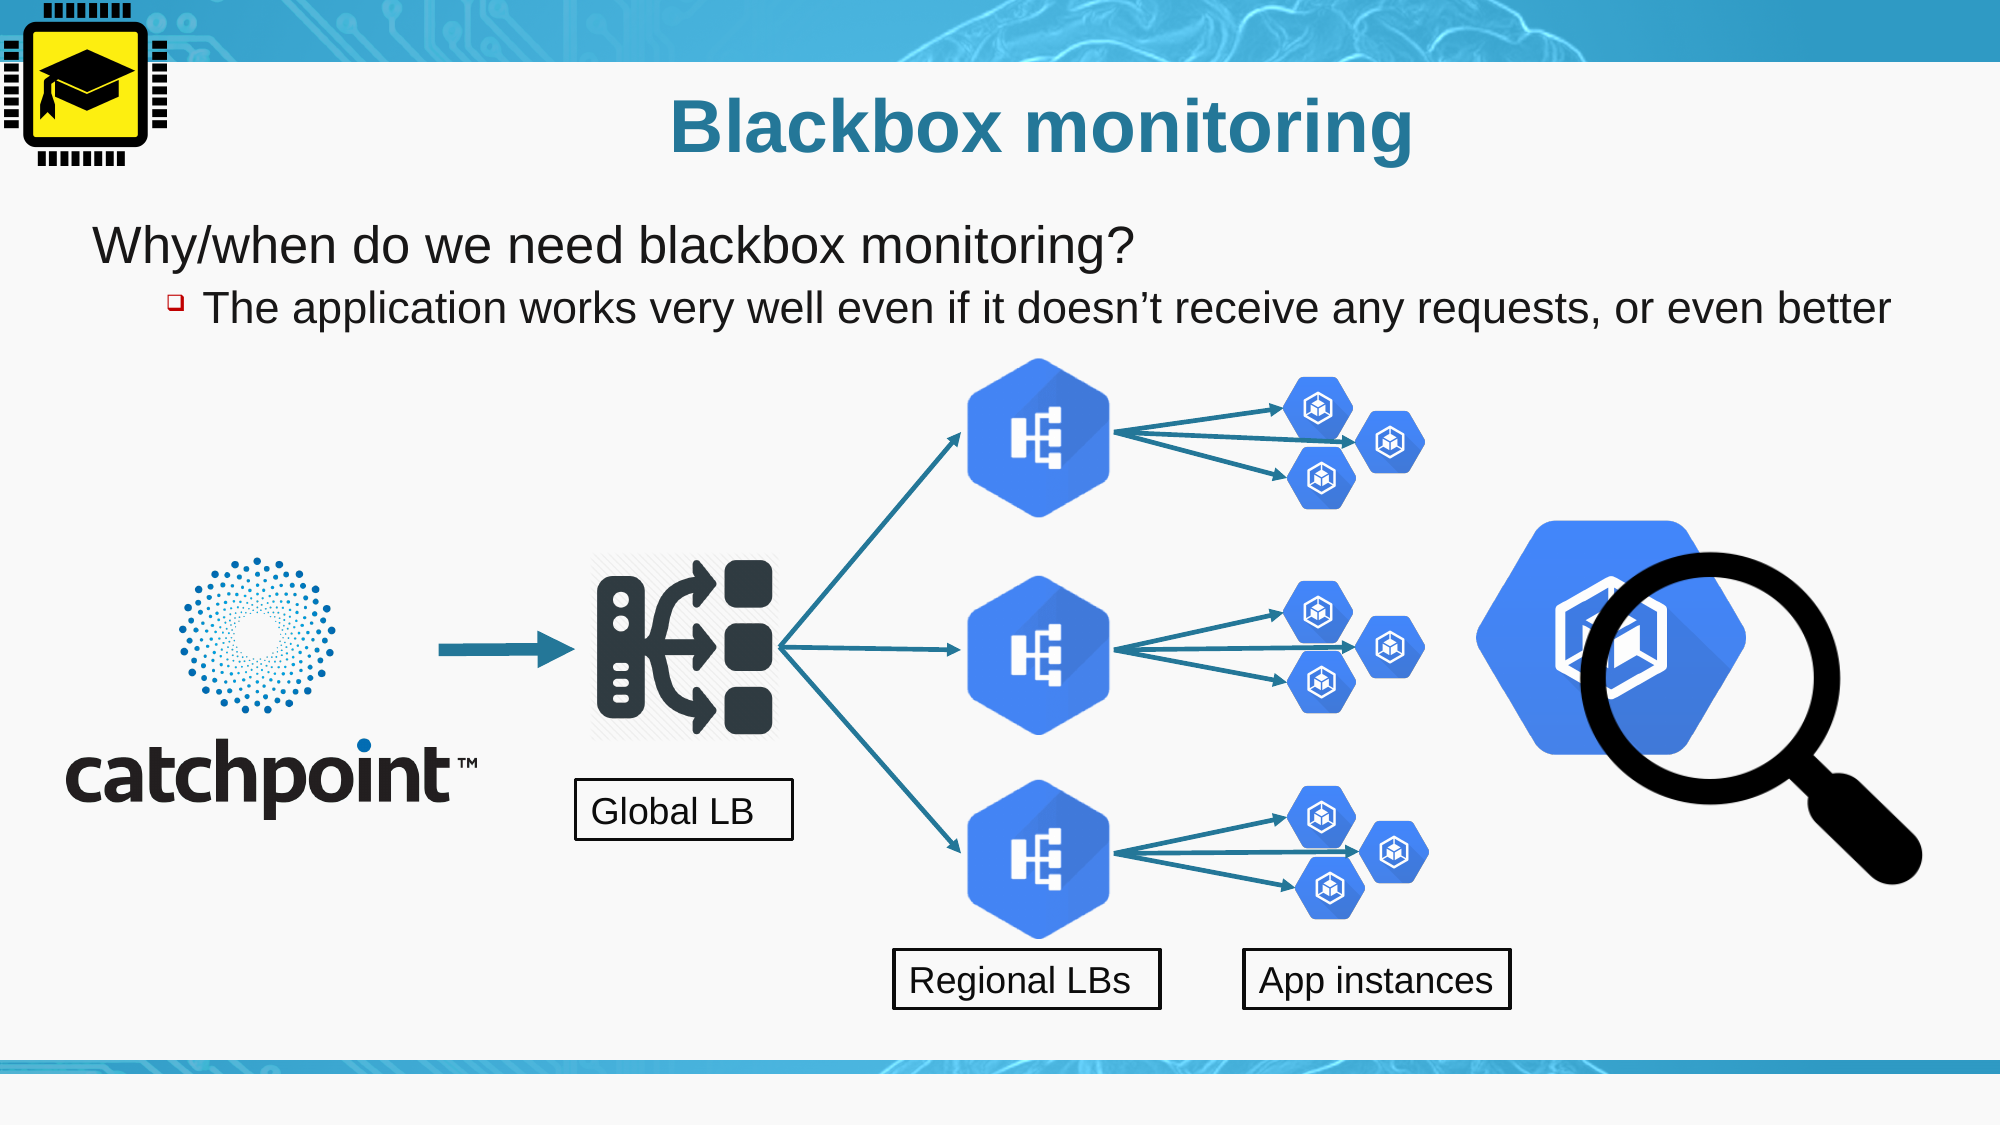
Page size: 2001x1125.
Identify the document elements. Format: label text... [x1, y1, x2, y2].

list Why/when do we need blackbox monitoring? The application works very well even if it doesn’t receive any requests, or even better [77, 210, 1959, 385]
picture [60, 484, 480, 905]
title Blackbox monitoring [170, 76, 1915, 180]
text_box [438, 344, 1511, 1010]
picture [0, 0, 2000, 166]
picture [0, 1060, 2000, 1074]
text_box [1511, 506, 1959, 920]
